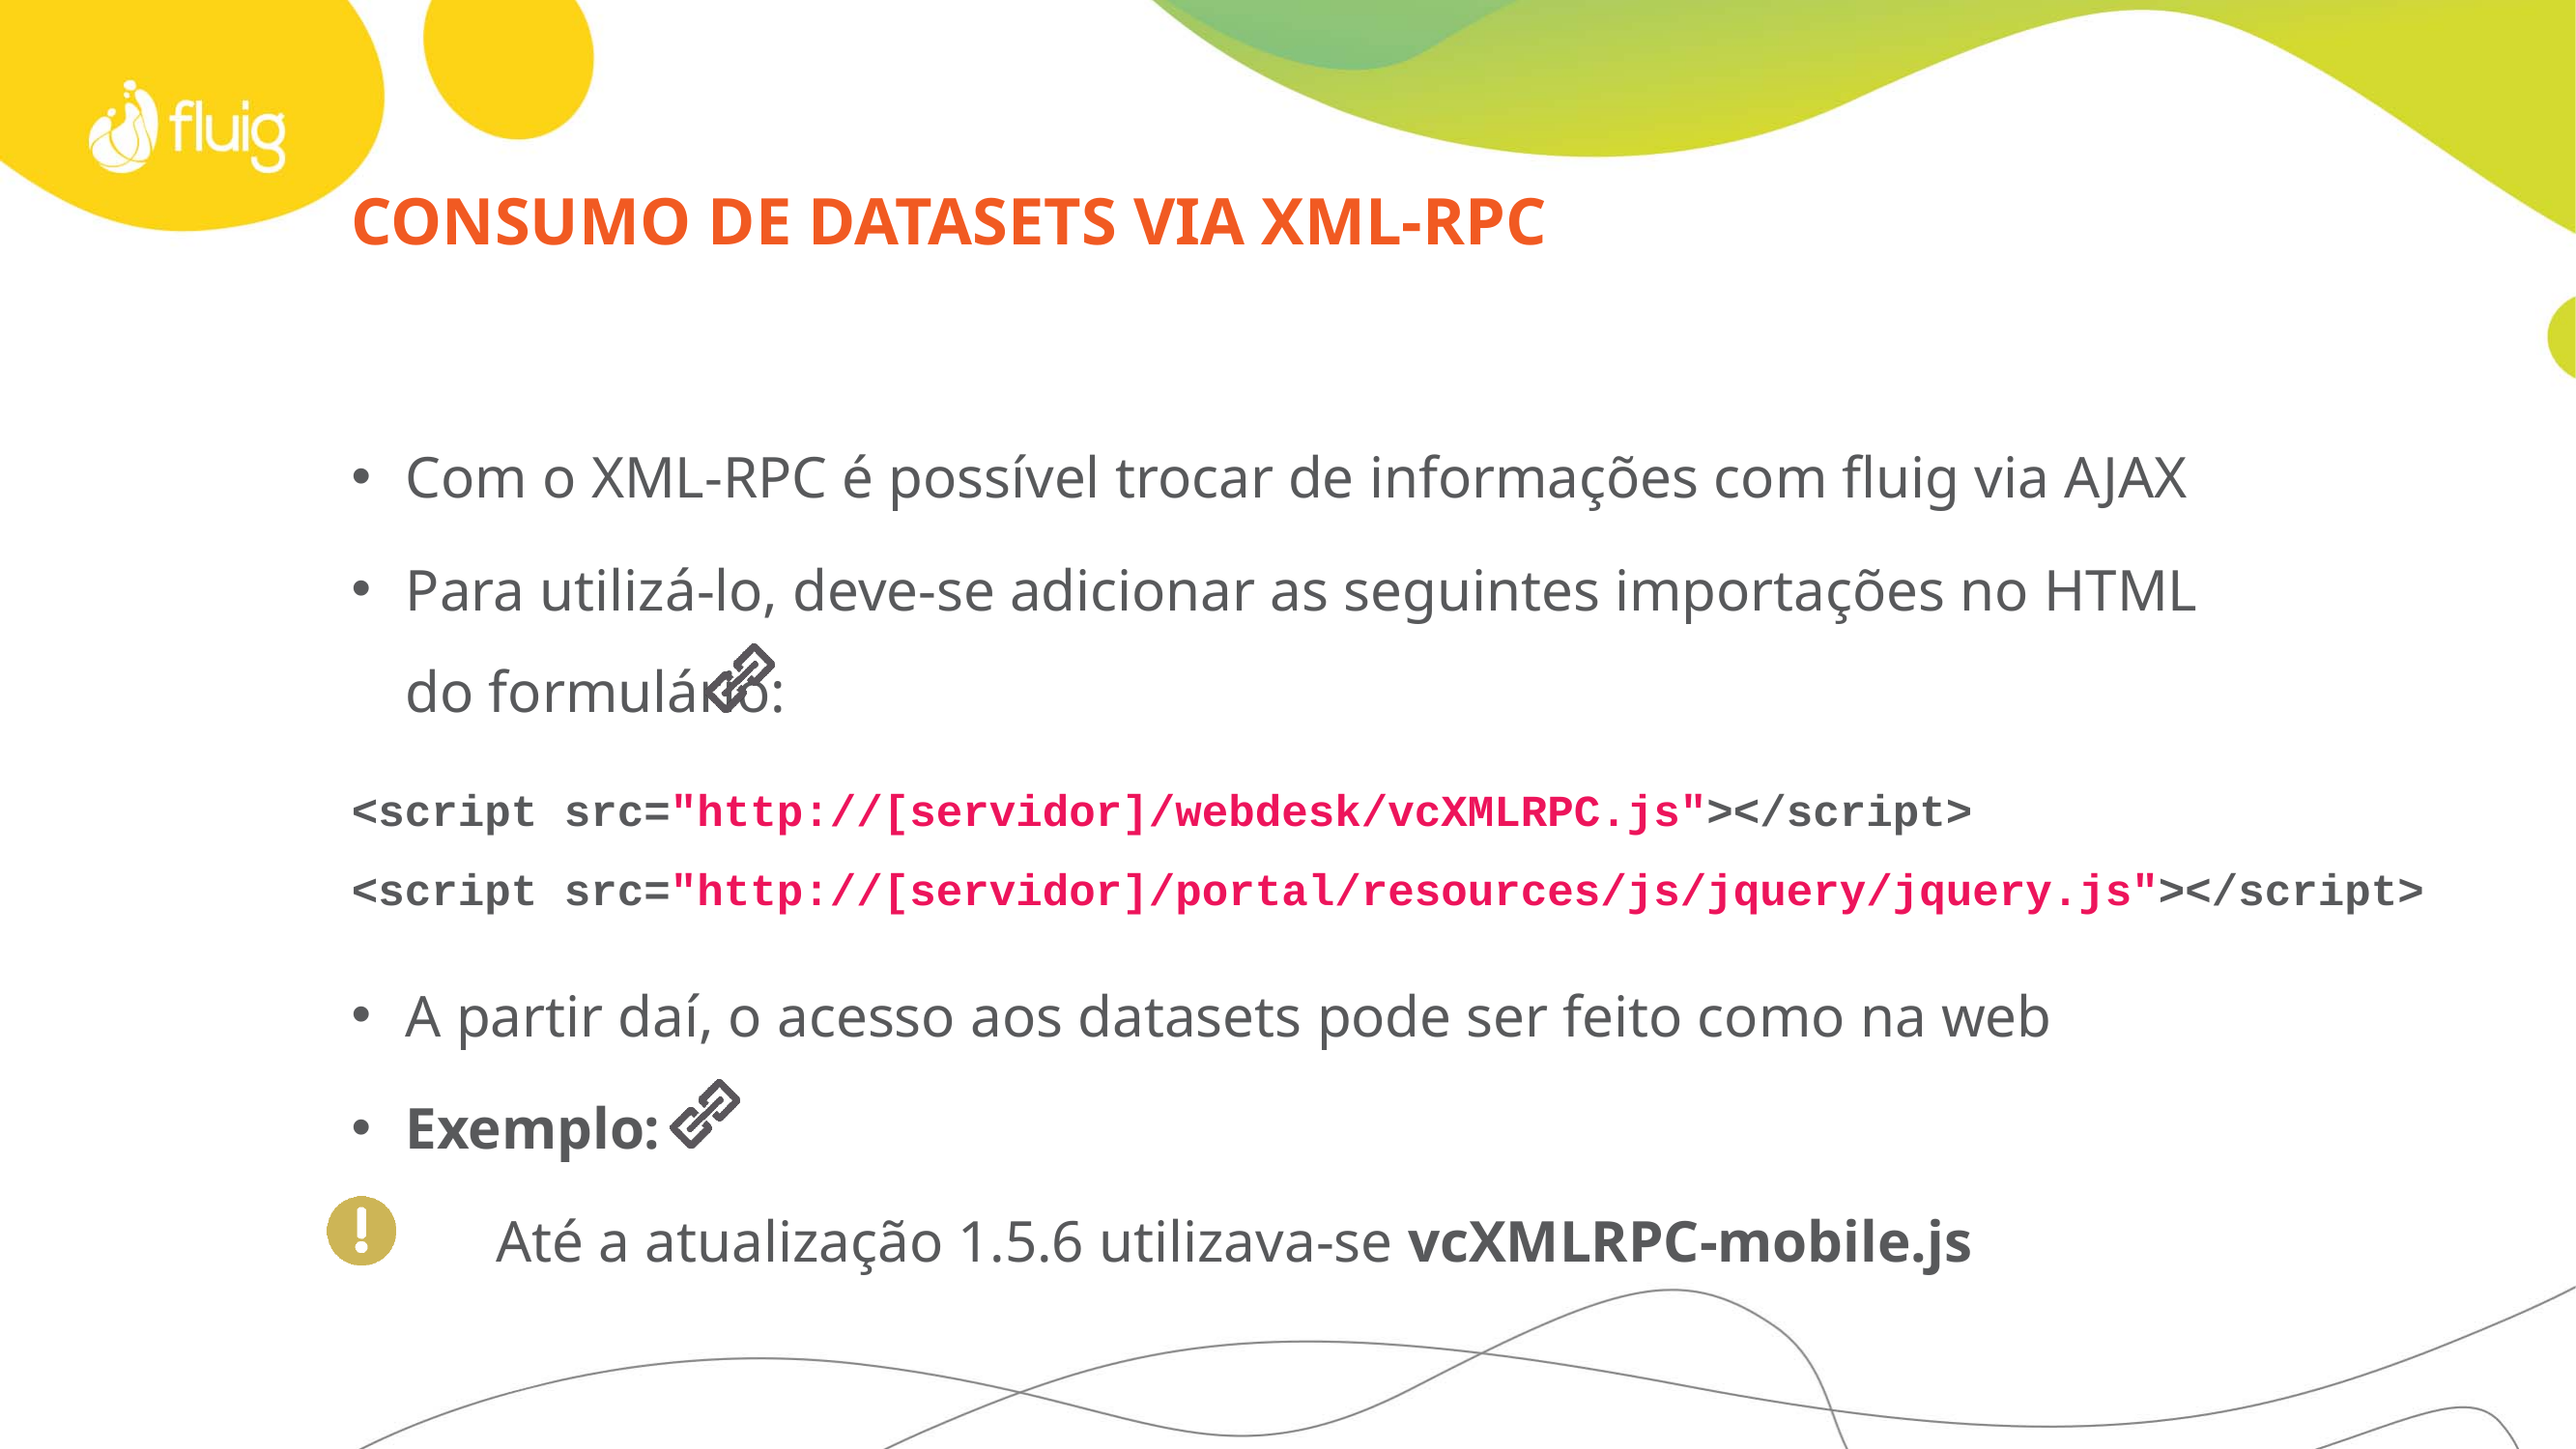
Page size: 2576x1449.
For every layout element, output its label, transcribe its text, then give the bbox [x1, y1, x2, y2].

text_box A partir daí, o acesso aos datasets pode ser feito como na web Exemplo: Até a atualização 1.5.6 utilizava-se vcXMLRPC-mobile.js [336, 939, 2276, 1296]
picture [0, 0, 2576, 1449]
list Com o XML-RPC é possível trocar de informações com fluig via AJAX Para utilizá-lo, deve-se adicionar as seguintes importações no HTML do formulário: [336, 400, 2277, 724]
text_box <script src="http://[servidor]/webdesk/vcXMLRPC.js"></script> <script src="http://[servidor]/portal/resources/js/jquery/jquery.js"></script> [335, 746, 2466, 923]
title Consumo de datasets via xml-rpc [336, 173, 2352, 379]
